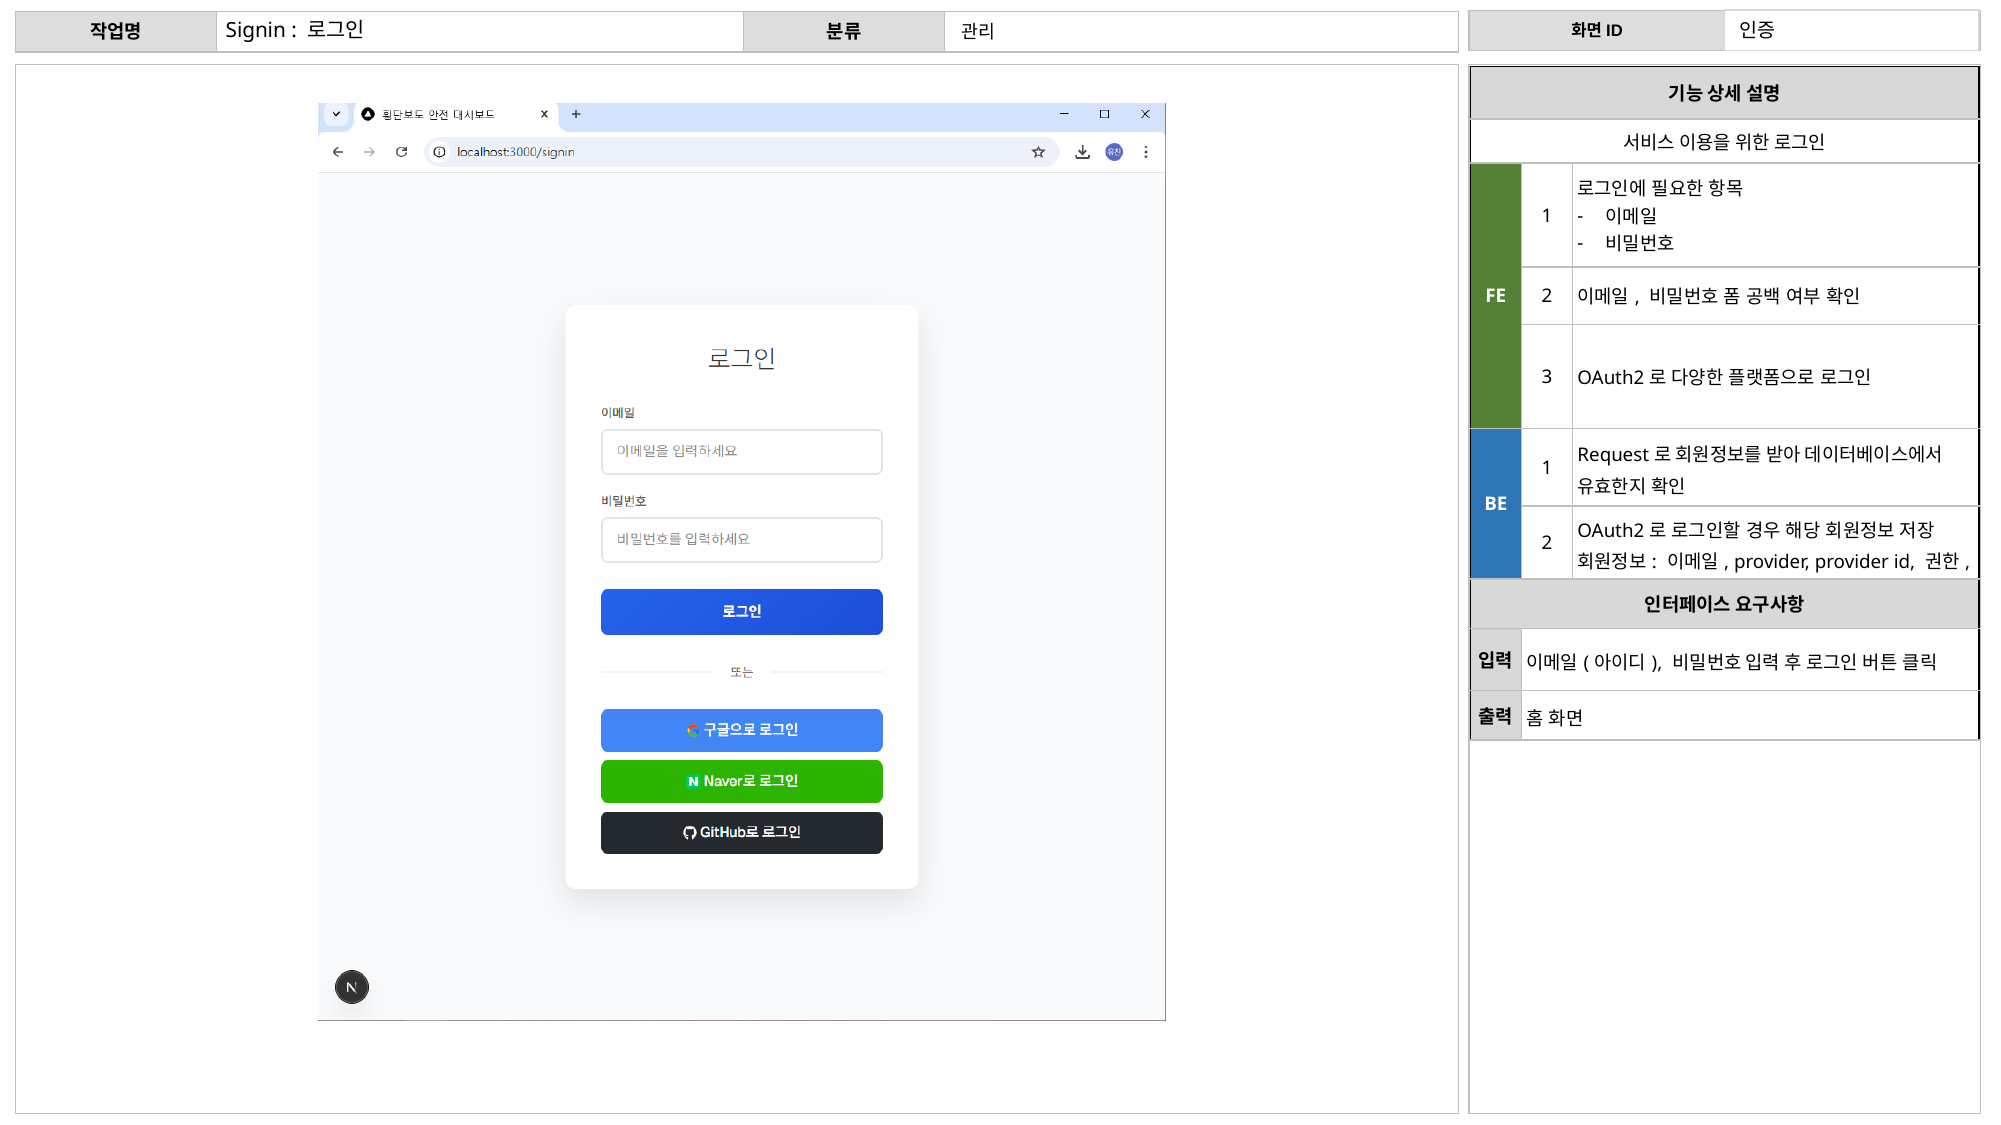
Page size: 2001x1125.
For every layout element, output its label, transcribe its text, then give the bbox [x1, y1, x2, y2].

table_cell 1 [1522, 164, 1572, 266]
table_cell 로그인에 필요한 항목 이메일 비밀번호 [1573, 164, 1978, 266]
table_cell OAuth2로 다양한 플랫폼으로 로그인 [1573, 325, 1978, 428]
text_box 인증 [1724, 10, 1979, 51]
table_cell FE [1471, 164, 1521, 428]
table_header 기능 상세 설명 [1471, 67, 1978, 118]
table_cell OAuth2로 로그인할 경우 해당 회원정보 저장 회원정보: 이메일, provider, provider id, 권한, [1573, 507, 1978, 578]
table_cell 3 [1522, 325, 1572, 428]
table_cell BE [1471, 429, 1521, 578]
table_cell 홈 화면 [1522, 691, 1978, 739]
table_cell 이메일(아이디), 비밀번호 입력 후 로그인 버튼 클릭 [1522, 629, 1978, 690]
table_cell Request로 회원정보를 받아 데이터베이스에서 유효한지 확인 [1573, 429, 1978, 505]
table_cell 서비스 이용을 위한 로그인 [1471, 120, 1978, 162]
table_cell 2 [1522, 507, 1572, 578]
text_box 관리 [946, 11, 1458, 51]
table_cell 입력 [1471, 629, 1521, 690]
table_cell 인터페이스 요구사항 [1471, 580, 1978, 628]
list Signin : 로그인 [210, 11, 742, 51]
picture [318, 103, 1166, 1022]
table_cell 1 [1522, 429, 1572, 505]
table_cell 2 [1522, 268, 1572, 324]
table_cell 출력 [1471, 691, 1521, 739]
table_cell 이메일, 비밀번호 폼 공백 여부 확인 [1573, 268, 1978, 324]
